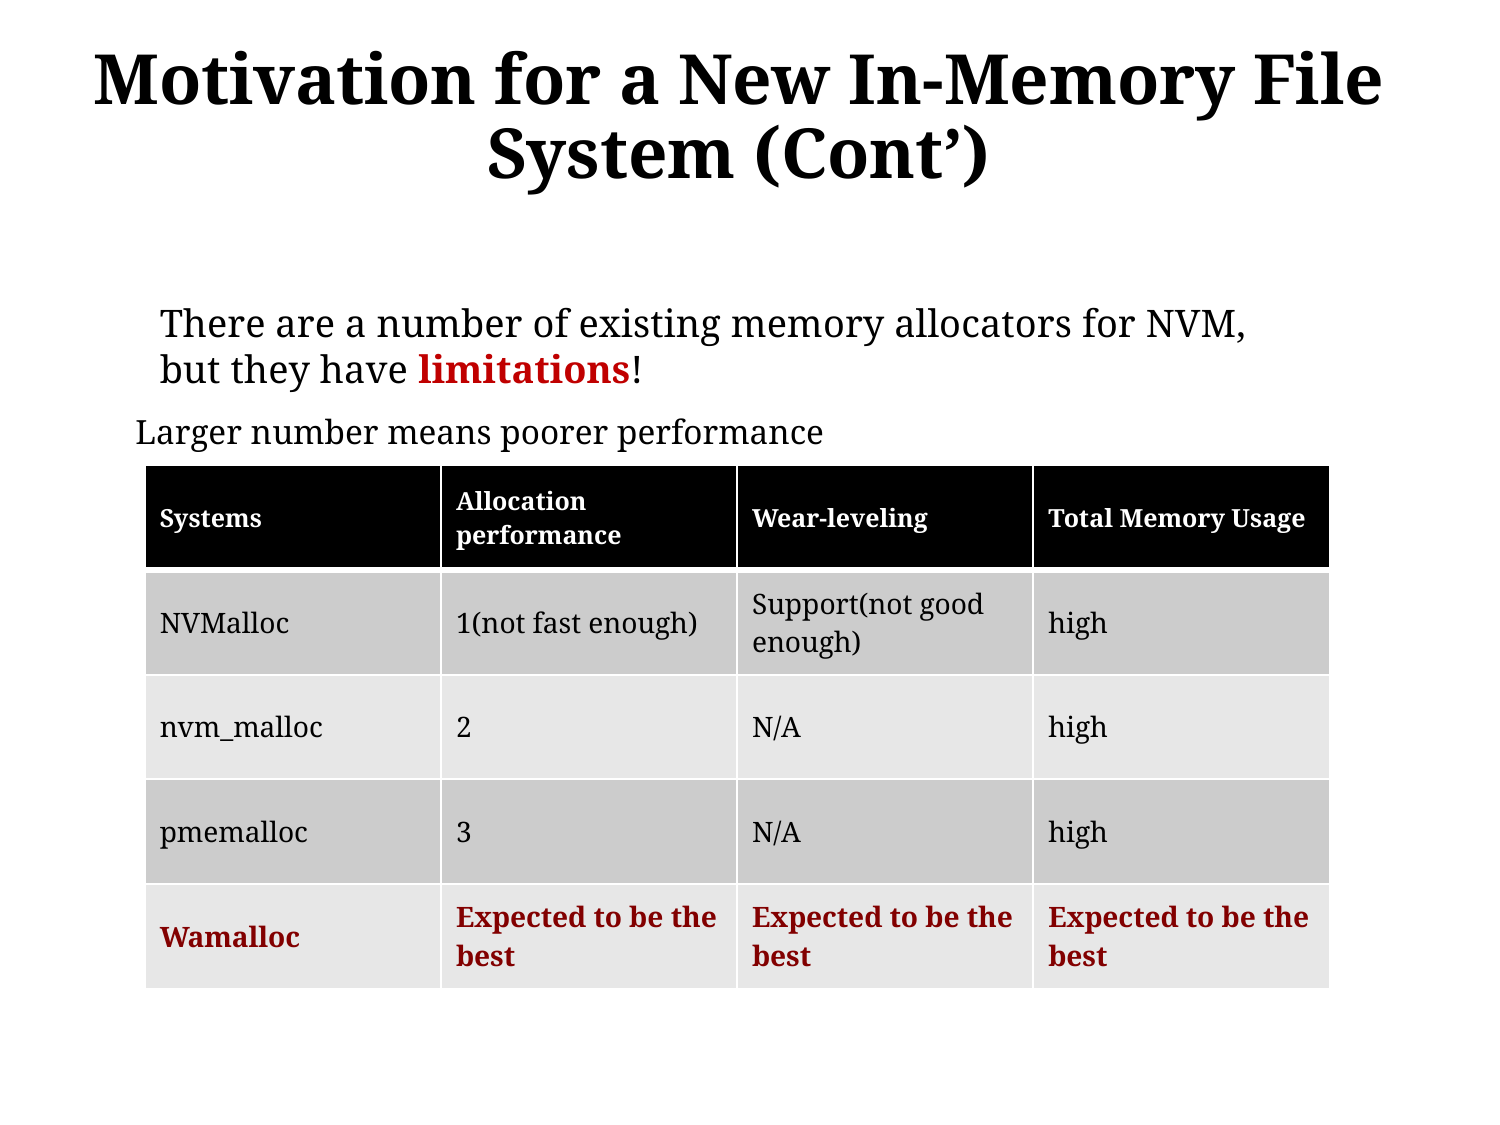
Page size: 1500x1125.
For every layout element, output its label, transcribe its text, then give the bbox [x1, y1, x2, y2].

table_cell 2 [442, 676, 736, 778]
table_header Allocation performance [442, 508, 736, 567]
table_cell nvm_malloc [146, 676, 440, 778]
list There are a number of existing memory allocators for NVM, but they have limitations! [144, 292, 1293, 399]
table_header Total Memory Usage [1034, 466, 1329, 567]
table_cell Support(not good enough) [738, 573, 1032, 674]
table_header Wear-leveling [738, 508, 1032, 567]
table_cell pmemalloc [146, 780, 440, 883]
table_cell high [1034, 676, 1329, 778]
table_cell Expected to be the best [442, 885, 736, 988]
table_cell NVMalloc [146, 573, 440, 674]
table_cell 1(not fast enough) [442, 573, 736, 674]
table_cell Wamalloc [146, 885, 440, 988]
table_cell Expected to be the best [738, 885, 1032, 988]
table_cell high [1034, 573, 1329, 674]
table_cell N/A [738, 676, 1032, 778]
table_cell 3 [442, 780, 736, 883]
table_cell N/A [738, 780, 1032, 883]
table_cell high [1034, 780, 1329, 883]
table_header Systems [146, 508, 440, 567]
table_cell Expected to be the best [1034, 885, 1329, 988]
text_box Larger number means poorer performance [0, 401, 1055, 508]
title Motivation for a New In-Memory File System (Cont’) [30, 36, 1449, 202]
